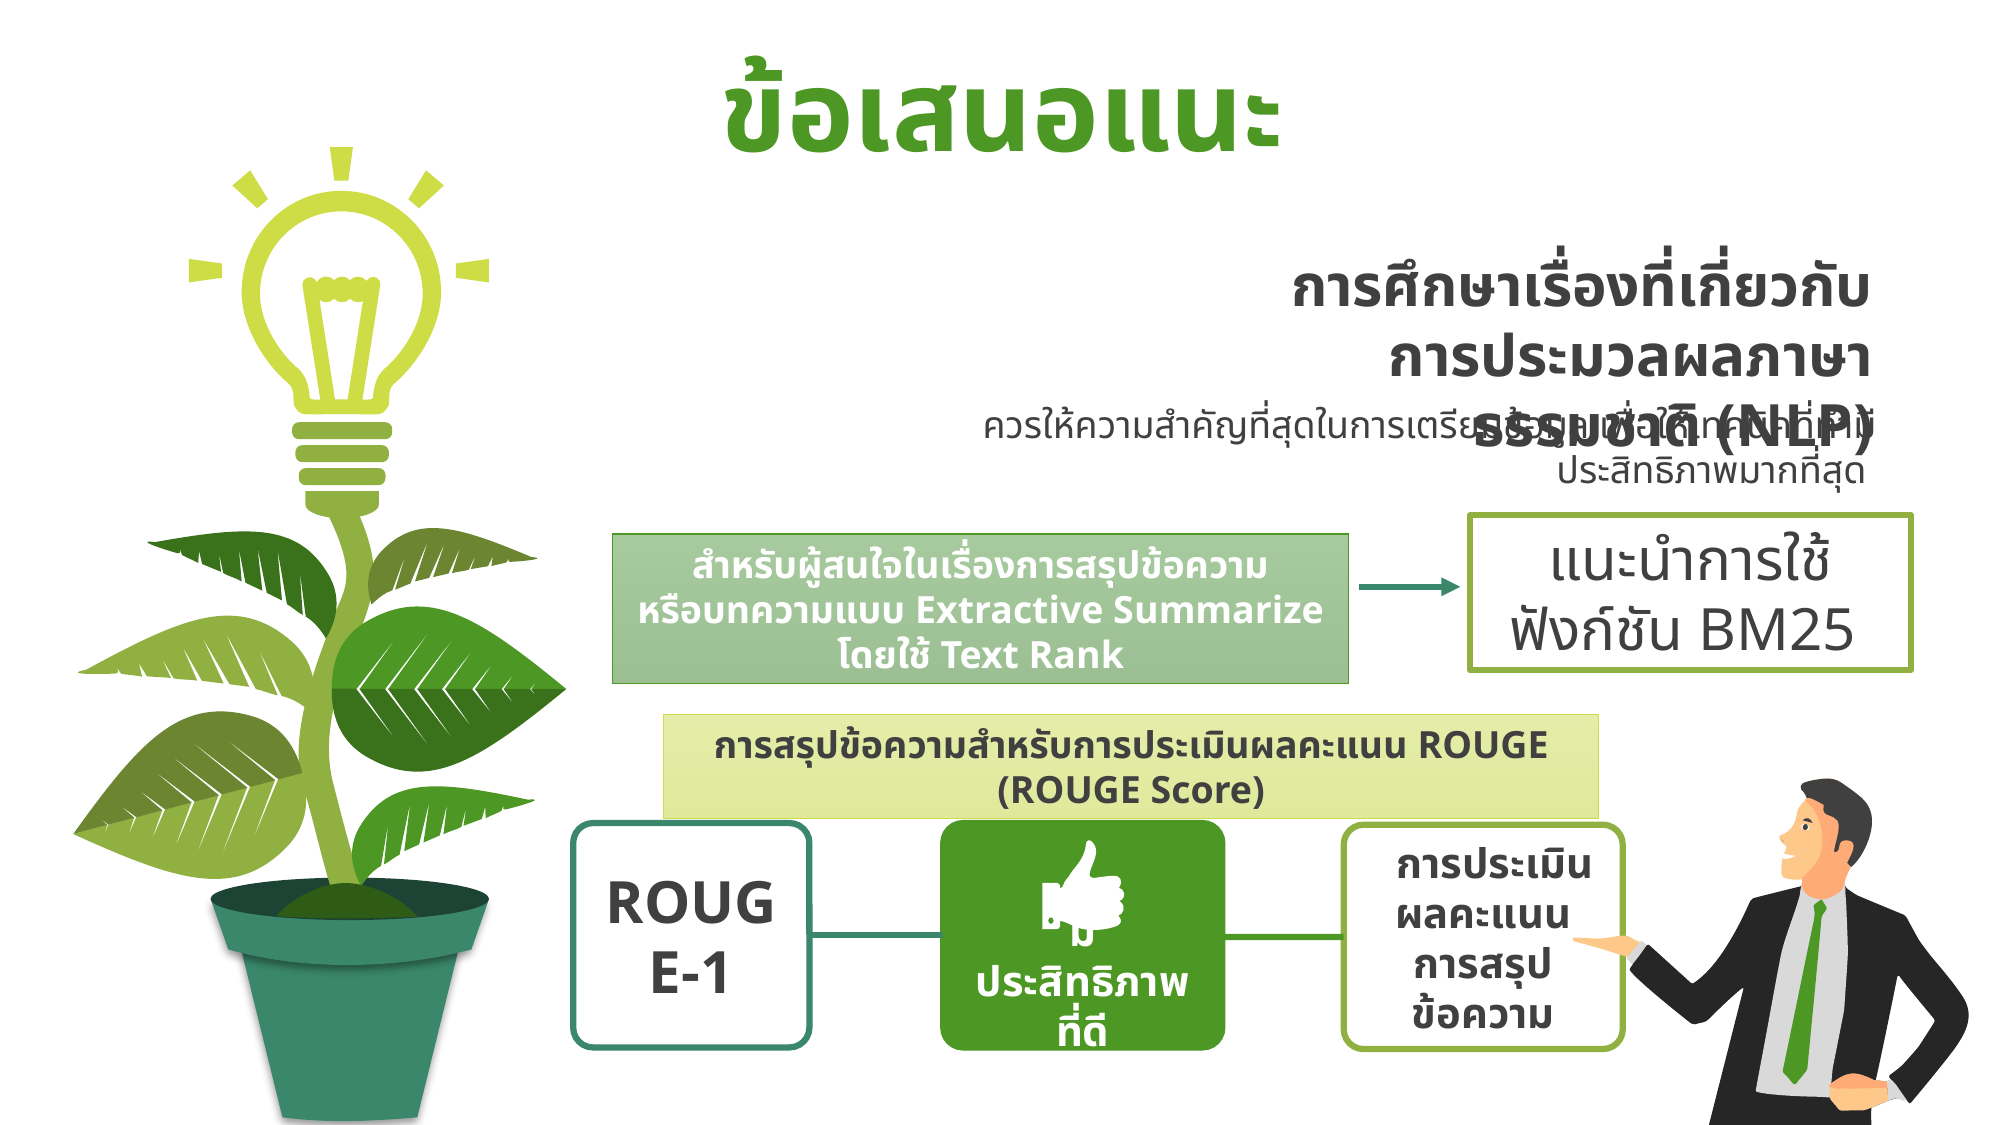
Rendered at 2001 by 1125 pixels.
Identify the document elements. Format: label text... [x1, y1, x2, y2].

text_box สการประเมิน ผลคะแนน การสรุปข้อความ [1342, 823, 1572, 1051]
text_box การสรุปข้อความสำหรับการประเมินผลคะแนน ROUGE (ROUGE Score) [663, 714, 1599, 819]
text_box สำหรับผู้สนใจในเรื่องการสรุปข้อความ หรือบทความแบบ Extractive Summarize โดยใช้ Text Rank [612, 533, 1349, 684]
text_box การศึกษาเรื่องที่เกี่ยวกับ การประมวลผลภาษาธรรมชาติ (NLP) [1196, 248, 1879, 393]
text_box [1041, 839, 1126, 931]
list ข้อเสนอแนะ [53, 55, 1952, 175]
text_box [1572, 778, 1969, 1125]
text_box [69, 147, 567, 1122]
text_box มีประสิทธิภาพที่ดี [942, 822, 1224, 1049]
text_box แนะนำการใช้ฟังก์ชัน BM25 [1470, 515, 1911, 670]
text_box ROUGE-1 [572, 822, 811, 1049]
text_box ควรให้ความสำคัญที่สุดในการเตรียมข้อมูล เพื่อให้เทคนิคที่ทำมีประสิทธิภาพมากที่สุด [921, 393, 1892, 499]
